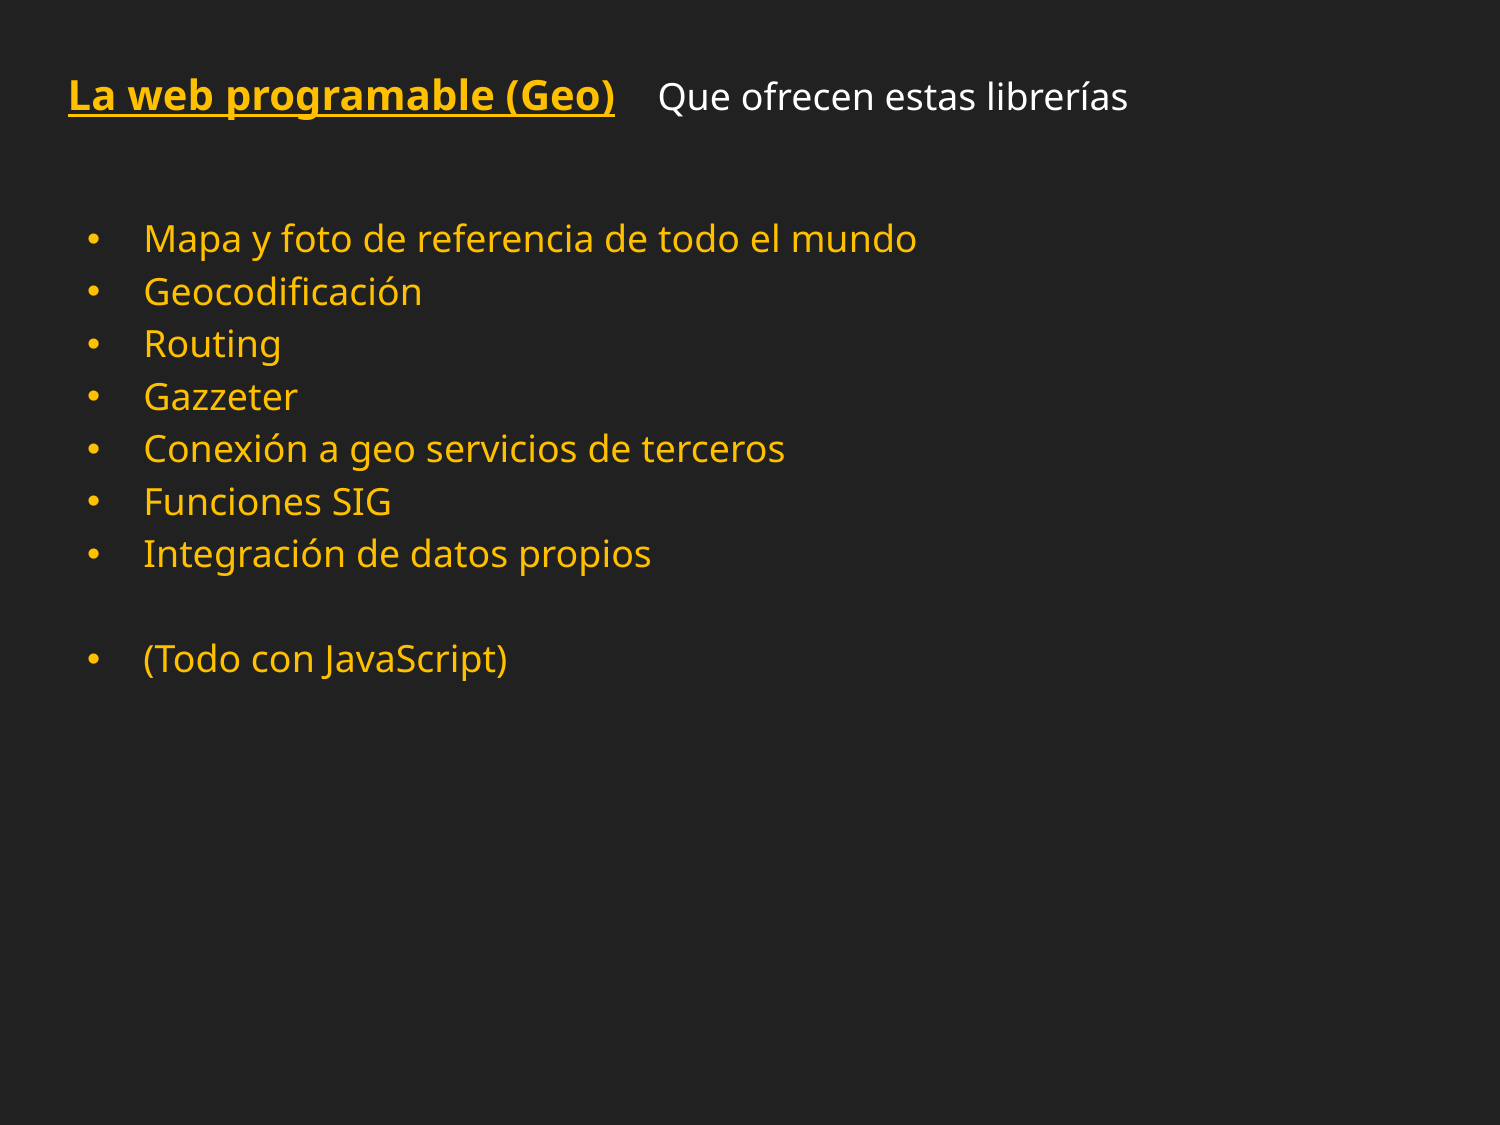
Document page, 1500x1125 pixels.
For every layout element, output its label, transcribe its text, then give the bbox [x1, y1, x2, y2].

text_box La web programable (Geo) [52, 61, 631, 127]
text_box Mapa y foto de referencia de todo el mundo Geocodificación Routing Gazzeter Conexión a geo servicios de terceros Funciones SIG Integración de datos propios (Todo con JavaScript) [72, 208, 1423, 1009]
text_box Que ofrecen estas librerías [218, 65, 1500, 228]
